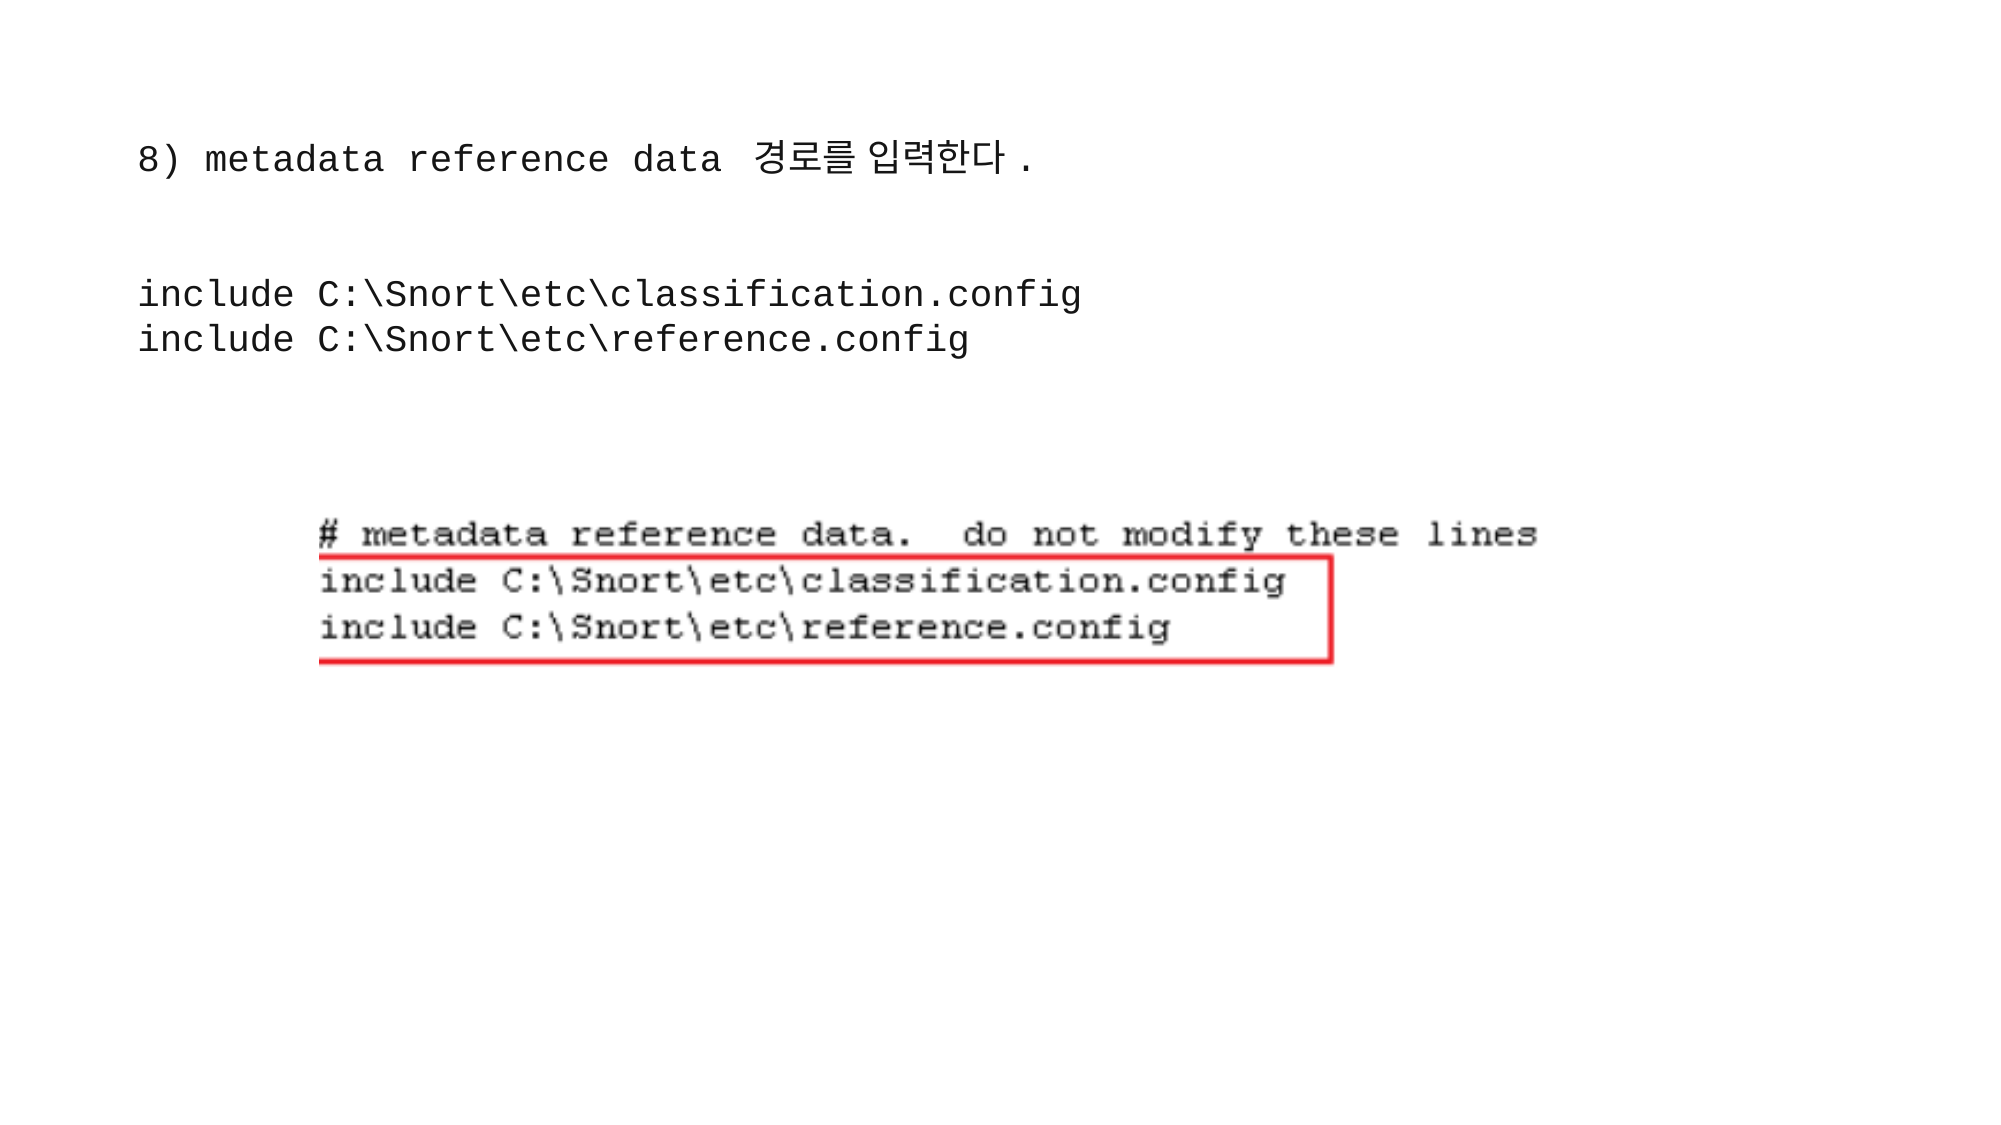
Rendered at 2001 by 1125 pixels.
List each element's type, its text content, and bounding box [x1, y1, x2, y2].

text_box 8) metadata reference data 경로를 입력한다. include C:\Snort\etc\classification.config include C:\Snort\etc\reference.config [122, 126, 1123, 366]
picture [319, 484, 1572, 674]
